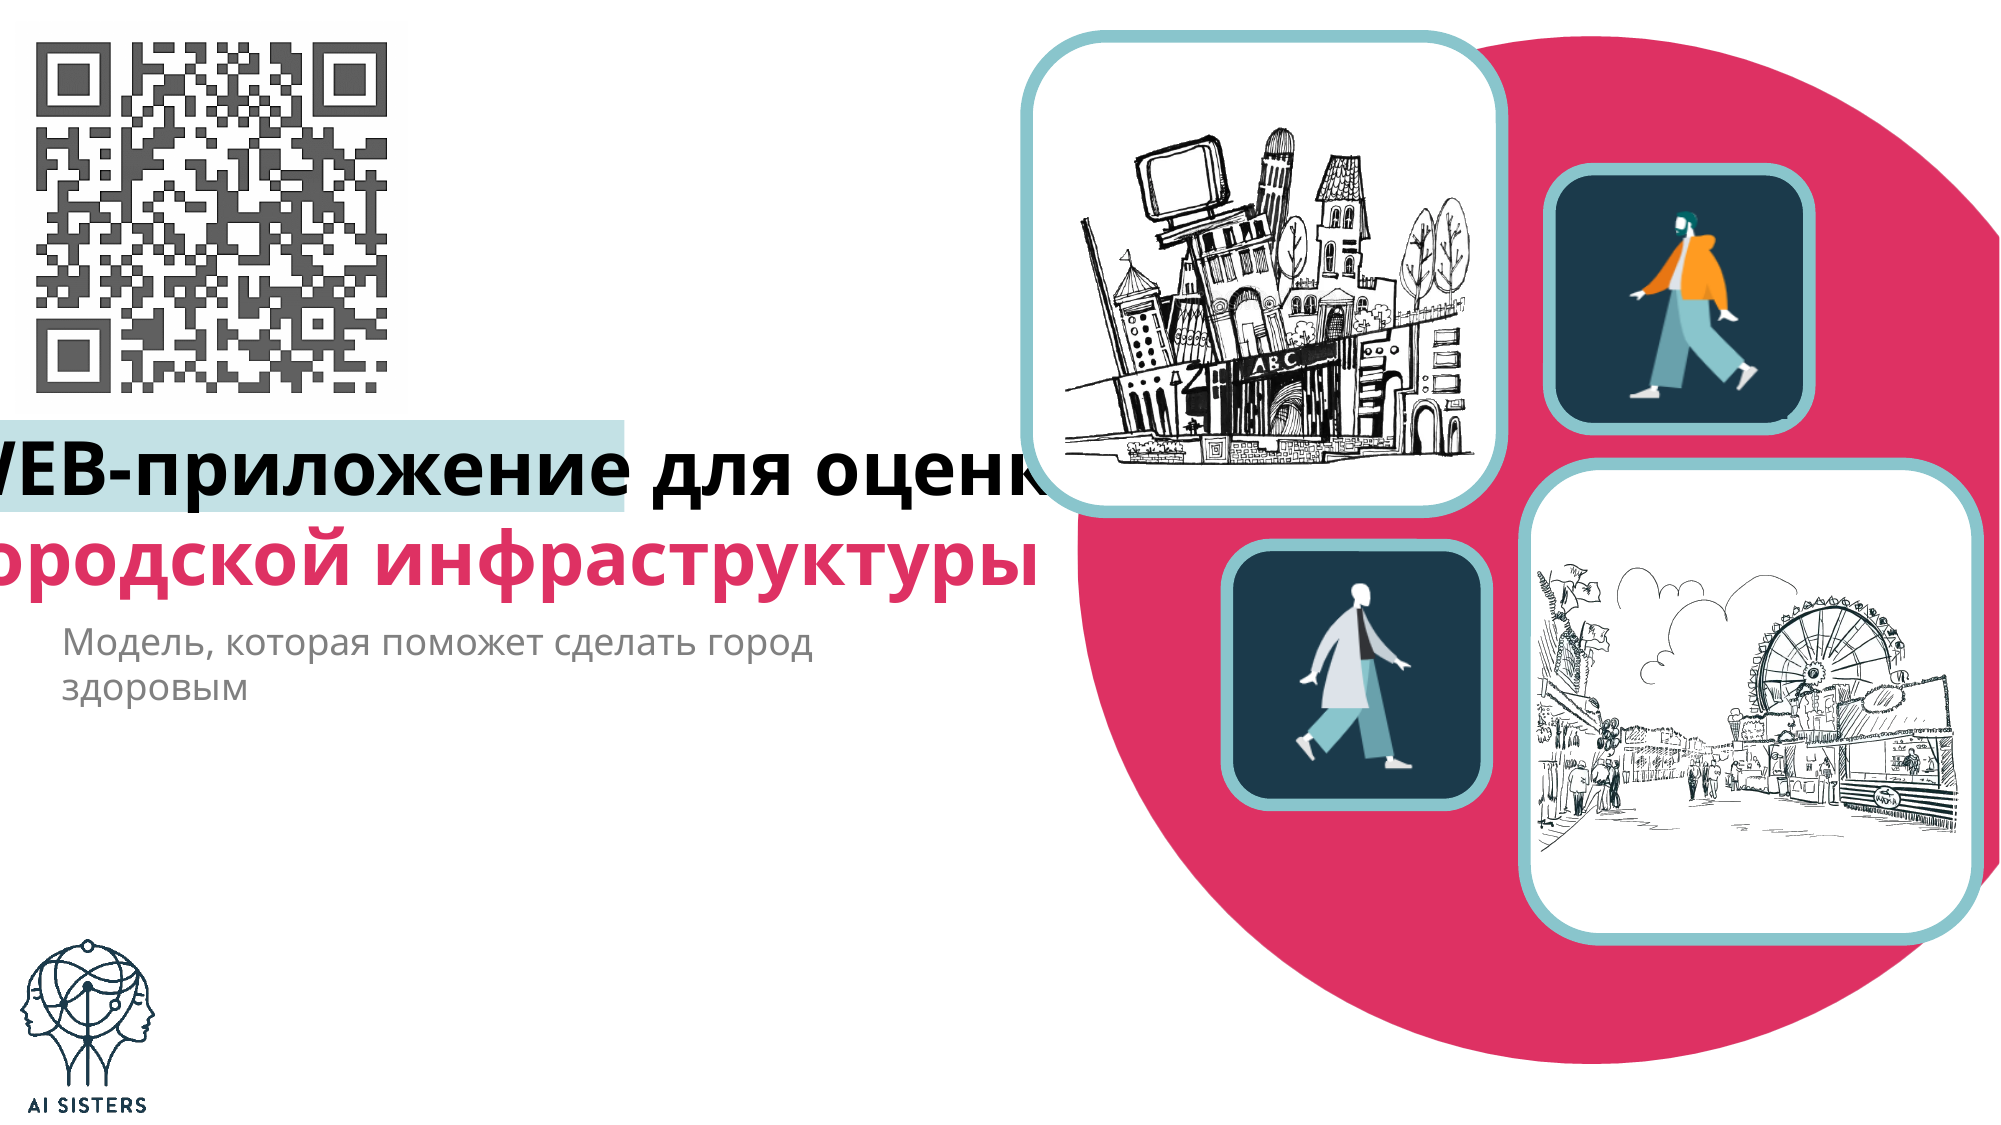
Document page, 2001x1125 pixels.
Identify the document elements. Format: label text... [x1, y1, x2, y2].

text_box Модель, которая поможет сделать город здоровым [46, 610, 987, 715]
text_box WEB-приложение для оценки городской инфраструктуры [0, 413, 1077, 609]
picture [1019, 36, 2000, 1064]
picture [20, 939, 155, 1113]
text_box [1030, 40, 1077, 88]
picture [14, 21, 408, 414]
